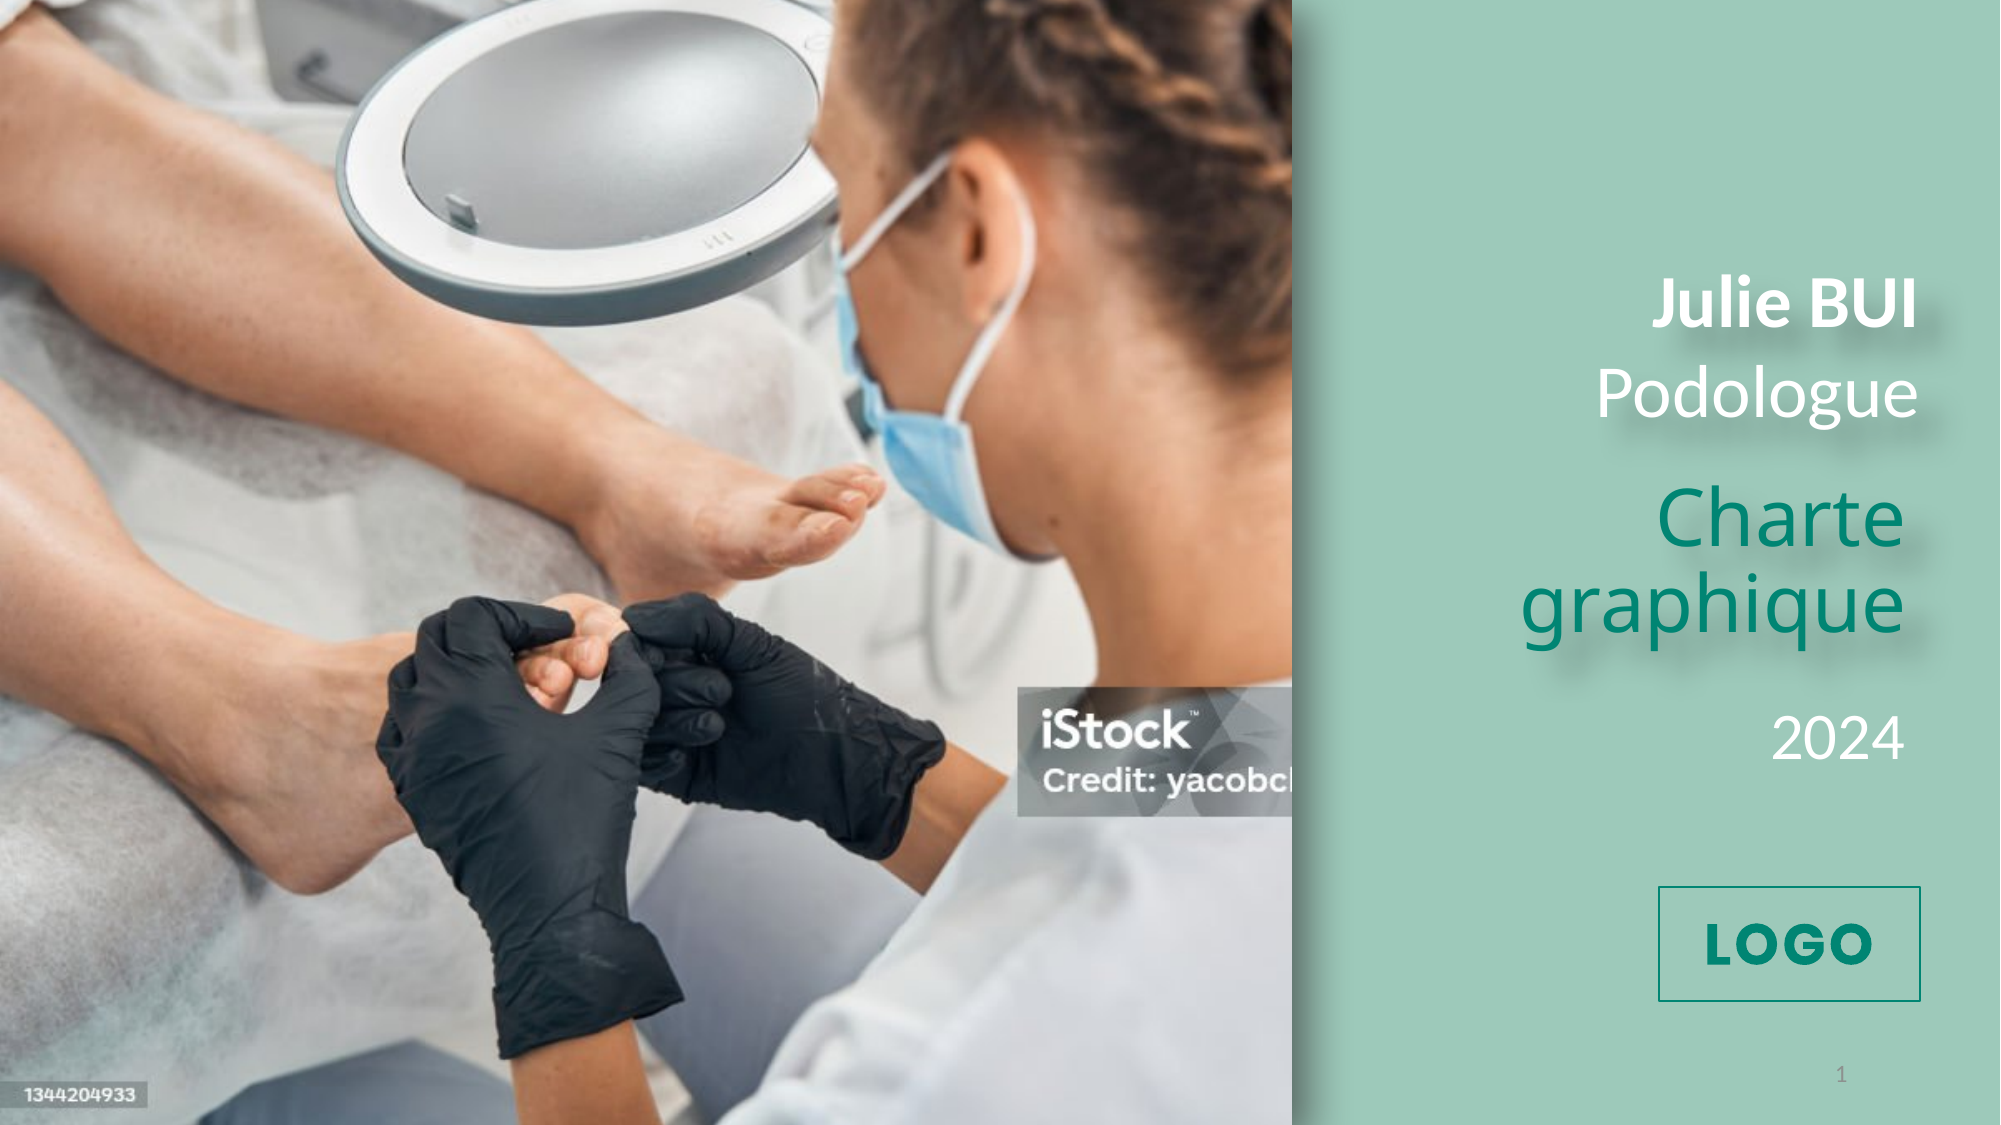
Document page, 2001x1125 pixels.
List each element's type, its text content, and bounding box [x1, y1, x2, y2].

picture [0, 0, 1293, 1125]
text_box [1658, 886, 1920, 1002]
title Charte graphique [1445, 469, 1922, 659]
text_box 2024 [1370, 692, 1905, 773]
text_box Julie BUI Podologue [1545, 252, 1921, 433]
slide_number 1 [1412, 1042, 1863, 1103]
